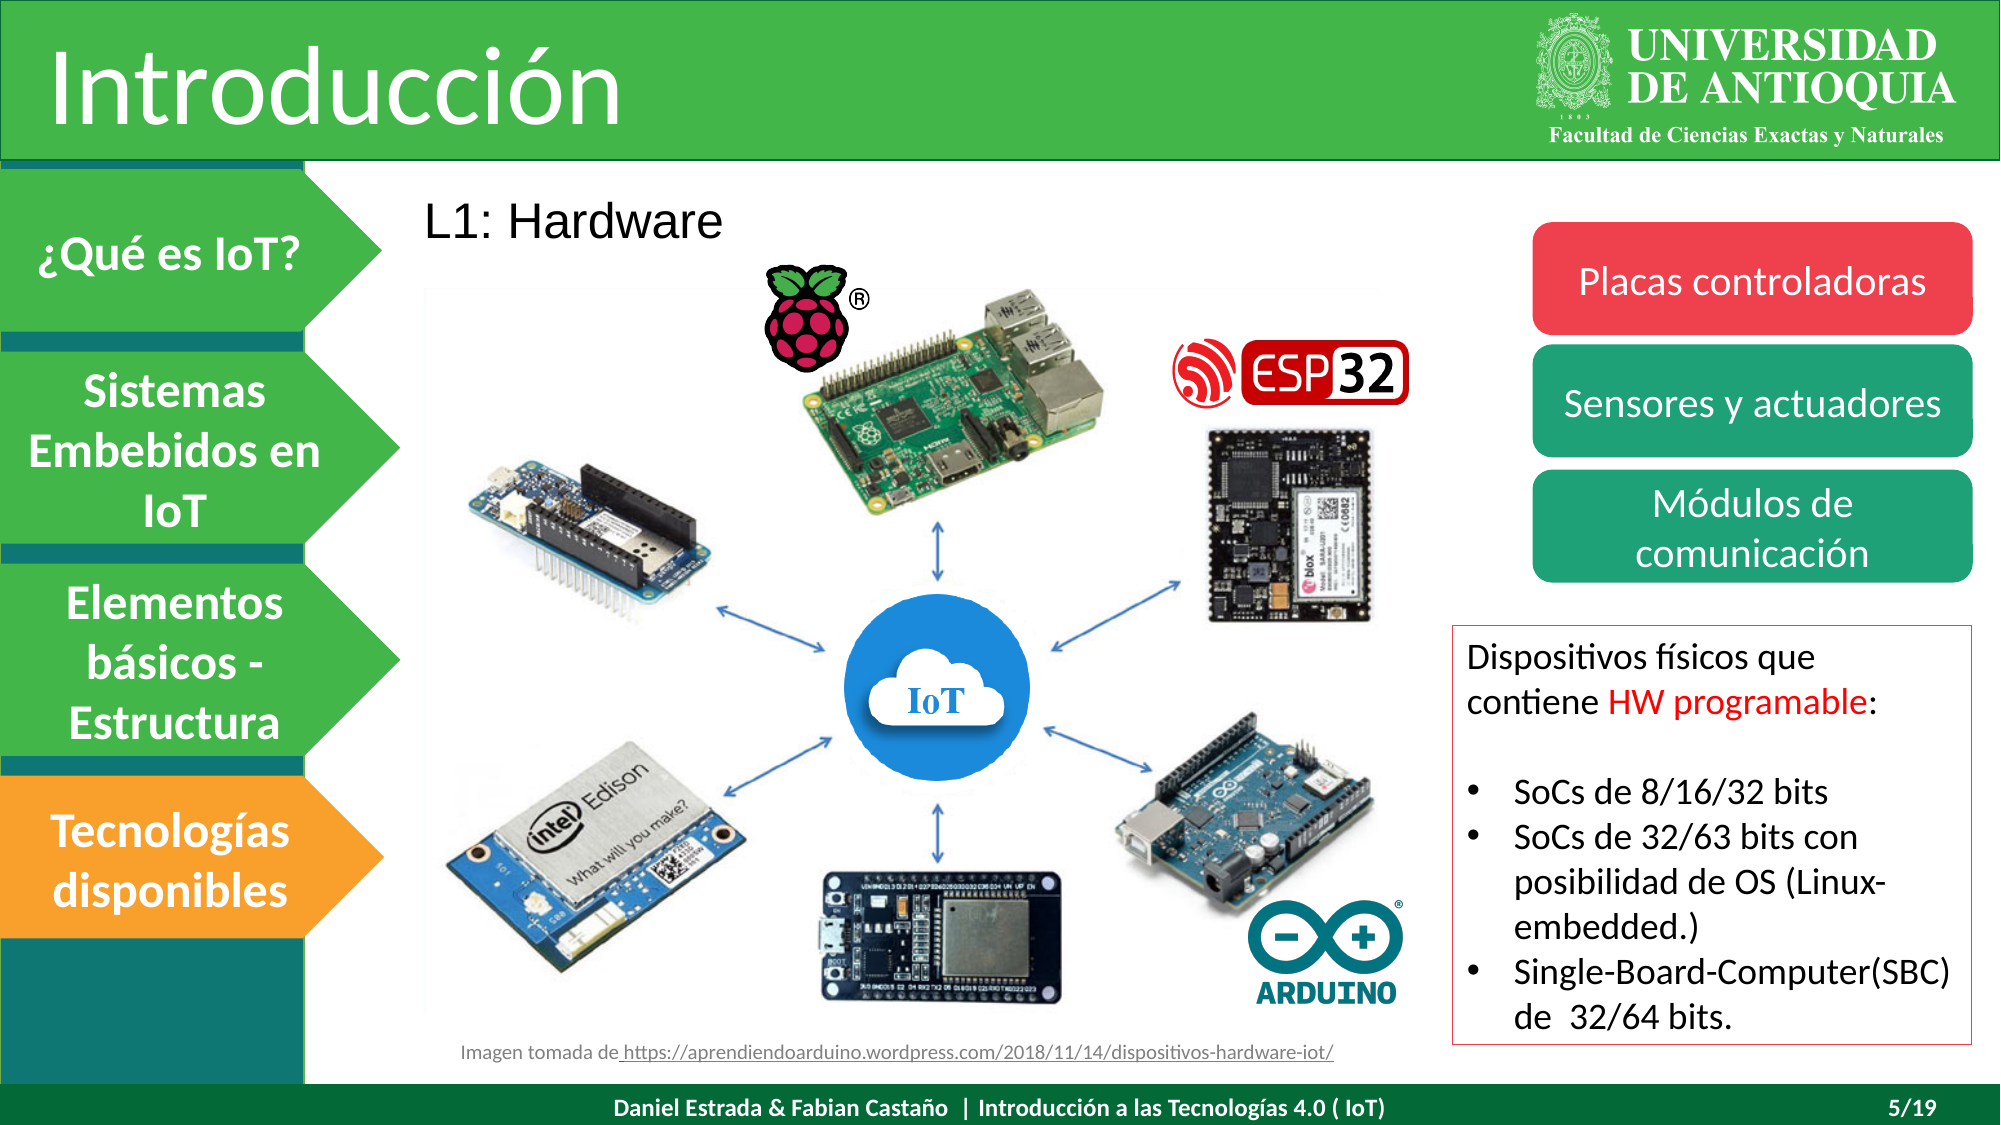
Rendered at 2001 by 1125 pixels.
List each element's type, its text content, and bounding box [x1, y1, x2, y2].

text_box Elementos básicos - Estructura [0, 563, 401, 756]
text_box [0, 329, 305, 351]
text_box Tecnologías disponibles [0, 775, 385, 939]
text_box [0, 161, 305, 172]
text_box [0, 1083, 2000, 1125]
text_box L1: Hardware [409, 181, 1954, 257]
picture [1533, 11, 1959, 149]
text_box [0, 938, 305, 1083]
picture [1248, 900, 1403, 1004]
text_box Placas controladoras [1532, 222, 1973, 336]
text_box Introducción [31, 4, 640, 155]
picture [723, 235, 890, 403]
text_box [0, 0, 2000, 161]
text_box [423, 288, 1460, 1072]
text_box Sistemas Embebidos en IoT [0, 351, 401, 544]
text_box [1161, 326, 1416, 421]
text_box Sensores y actuadores [1532, 344, 1973, 458]
text_box Módulos de comunicación [1532, 469, 1973, 583]
text_box ¿Qué es IoT? [0, 169, 382, 332]
text_box [0, 756, 305, 776]
text_box Dispositivos físicos que contiene HW programable: SoCs de 8/16/32 bits SoCs de 32/63 bits con posibilidad de OS (Linux-embedded.) Single-Board-Computer(SBC) de 32/64 bits. [1460, 625, 1972, 1045]
text_box [0, 544, 305, 563]
